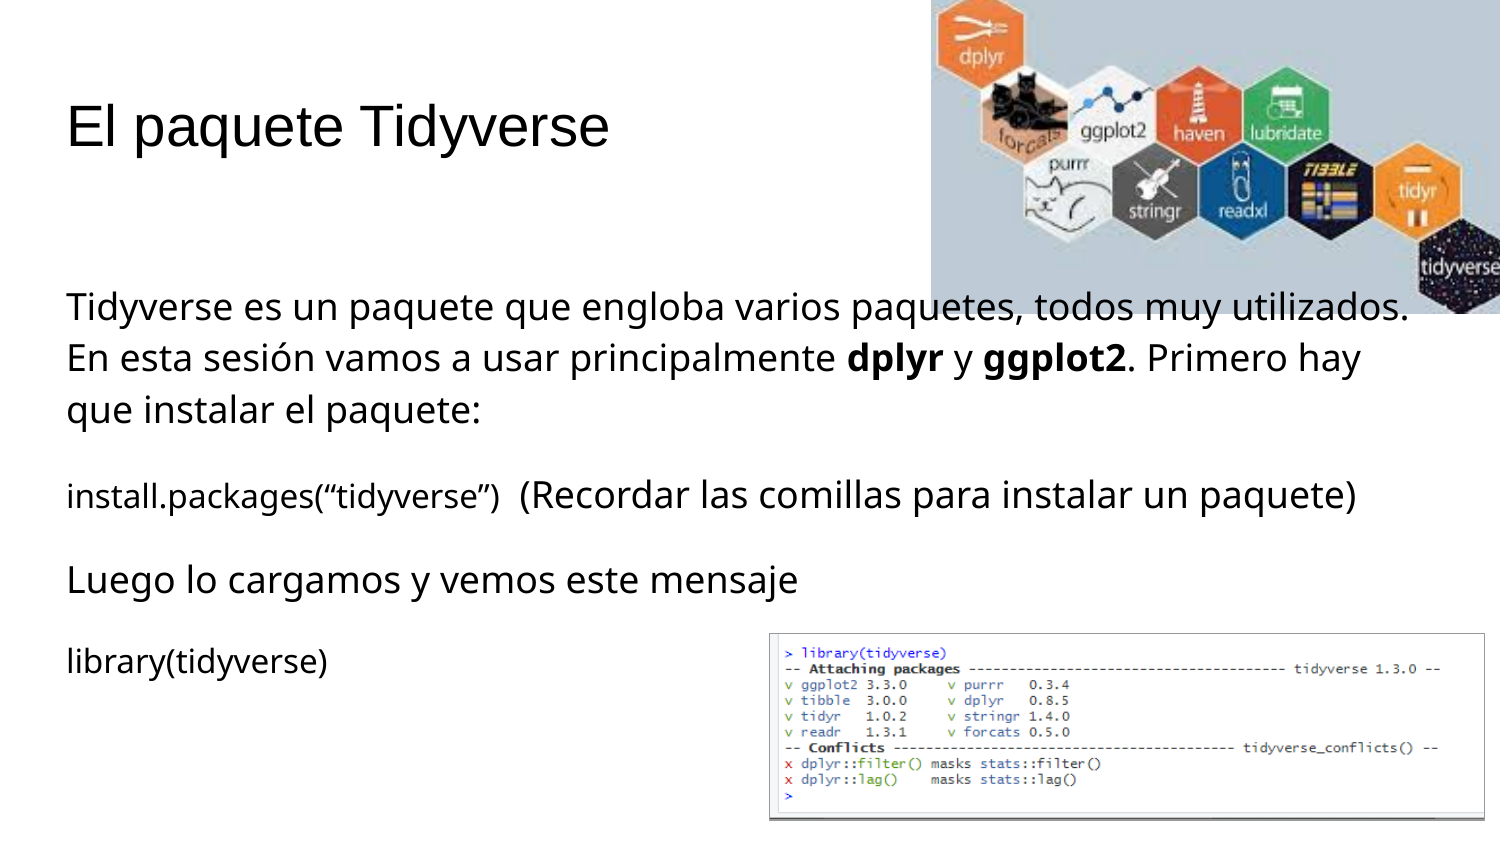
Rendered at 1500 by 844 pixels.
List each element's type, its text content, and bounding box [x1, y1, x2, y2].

title El paquete Tidyverse [51, 72, 925, 167]
list Tidyverse es un paquete que engloba varios paquetes, todos muy utilizados. En esta sesión vamos a usar principalmente dplyr y ggplot2. Primero hay que instalar el paquete: install.packages(“tidyverse”) (Recordar las comillas para instalar un paquete) Luego lo cargamos y vemos este mensaje library(tidyverse) [51, 260, 1449, 750]
picture [769, 633, 1485, 820]
picture [930, 0, 1500, 314]
